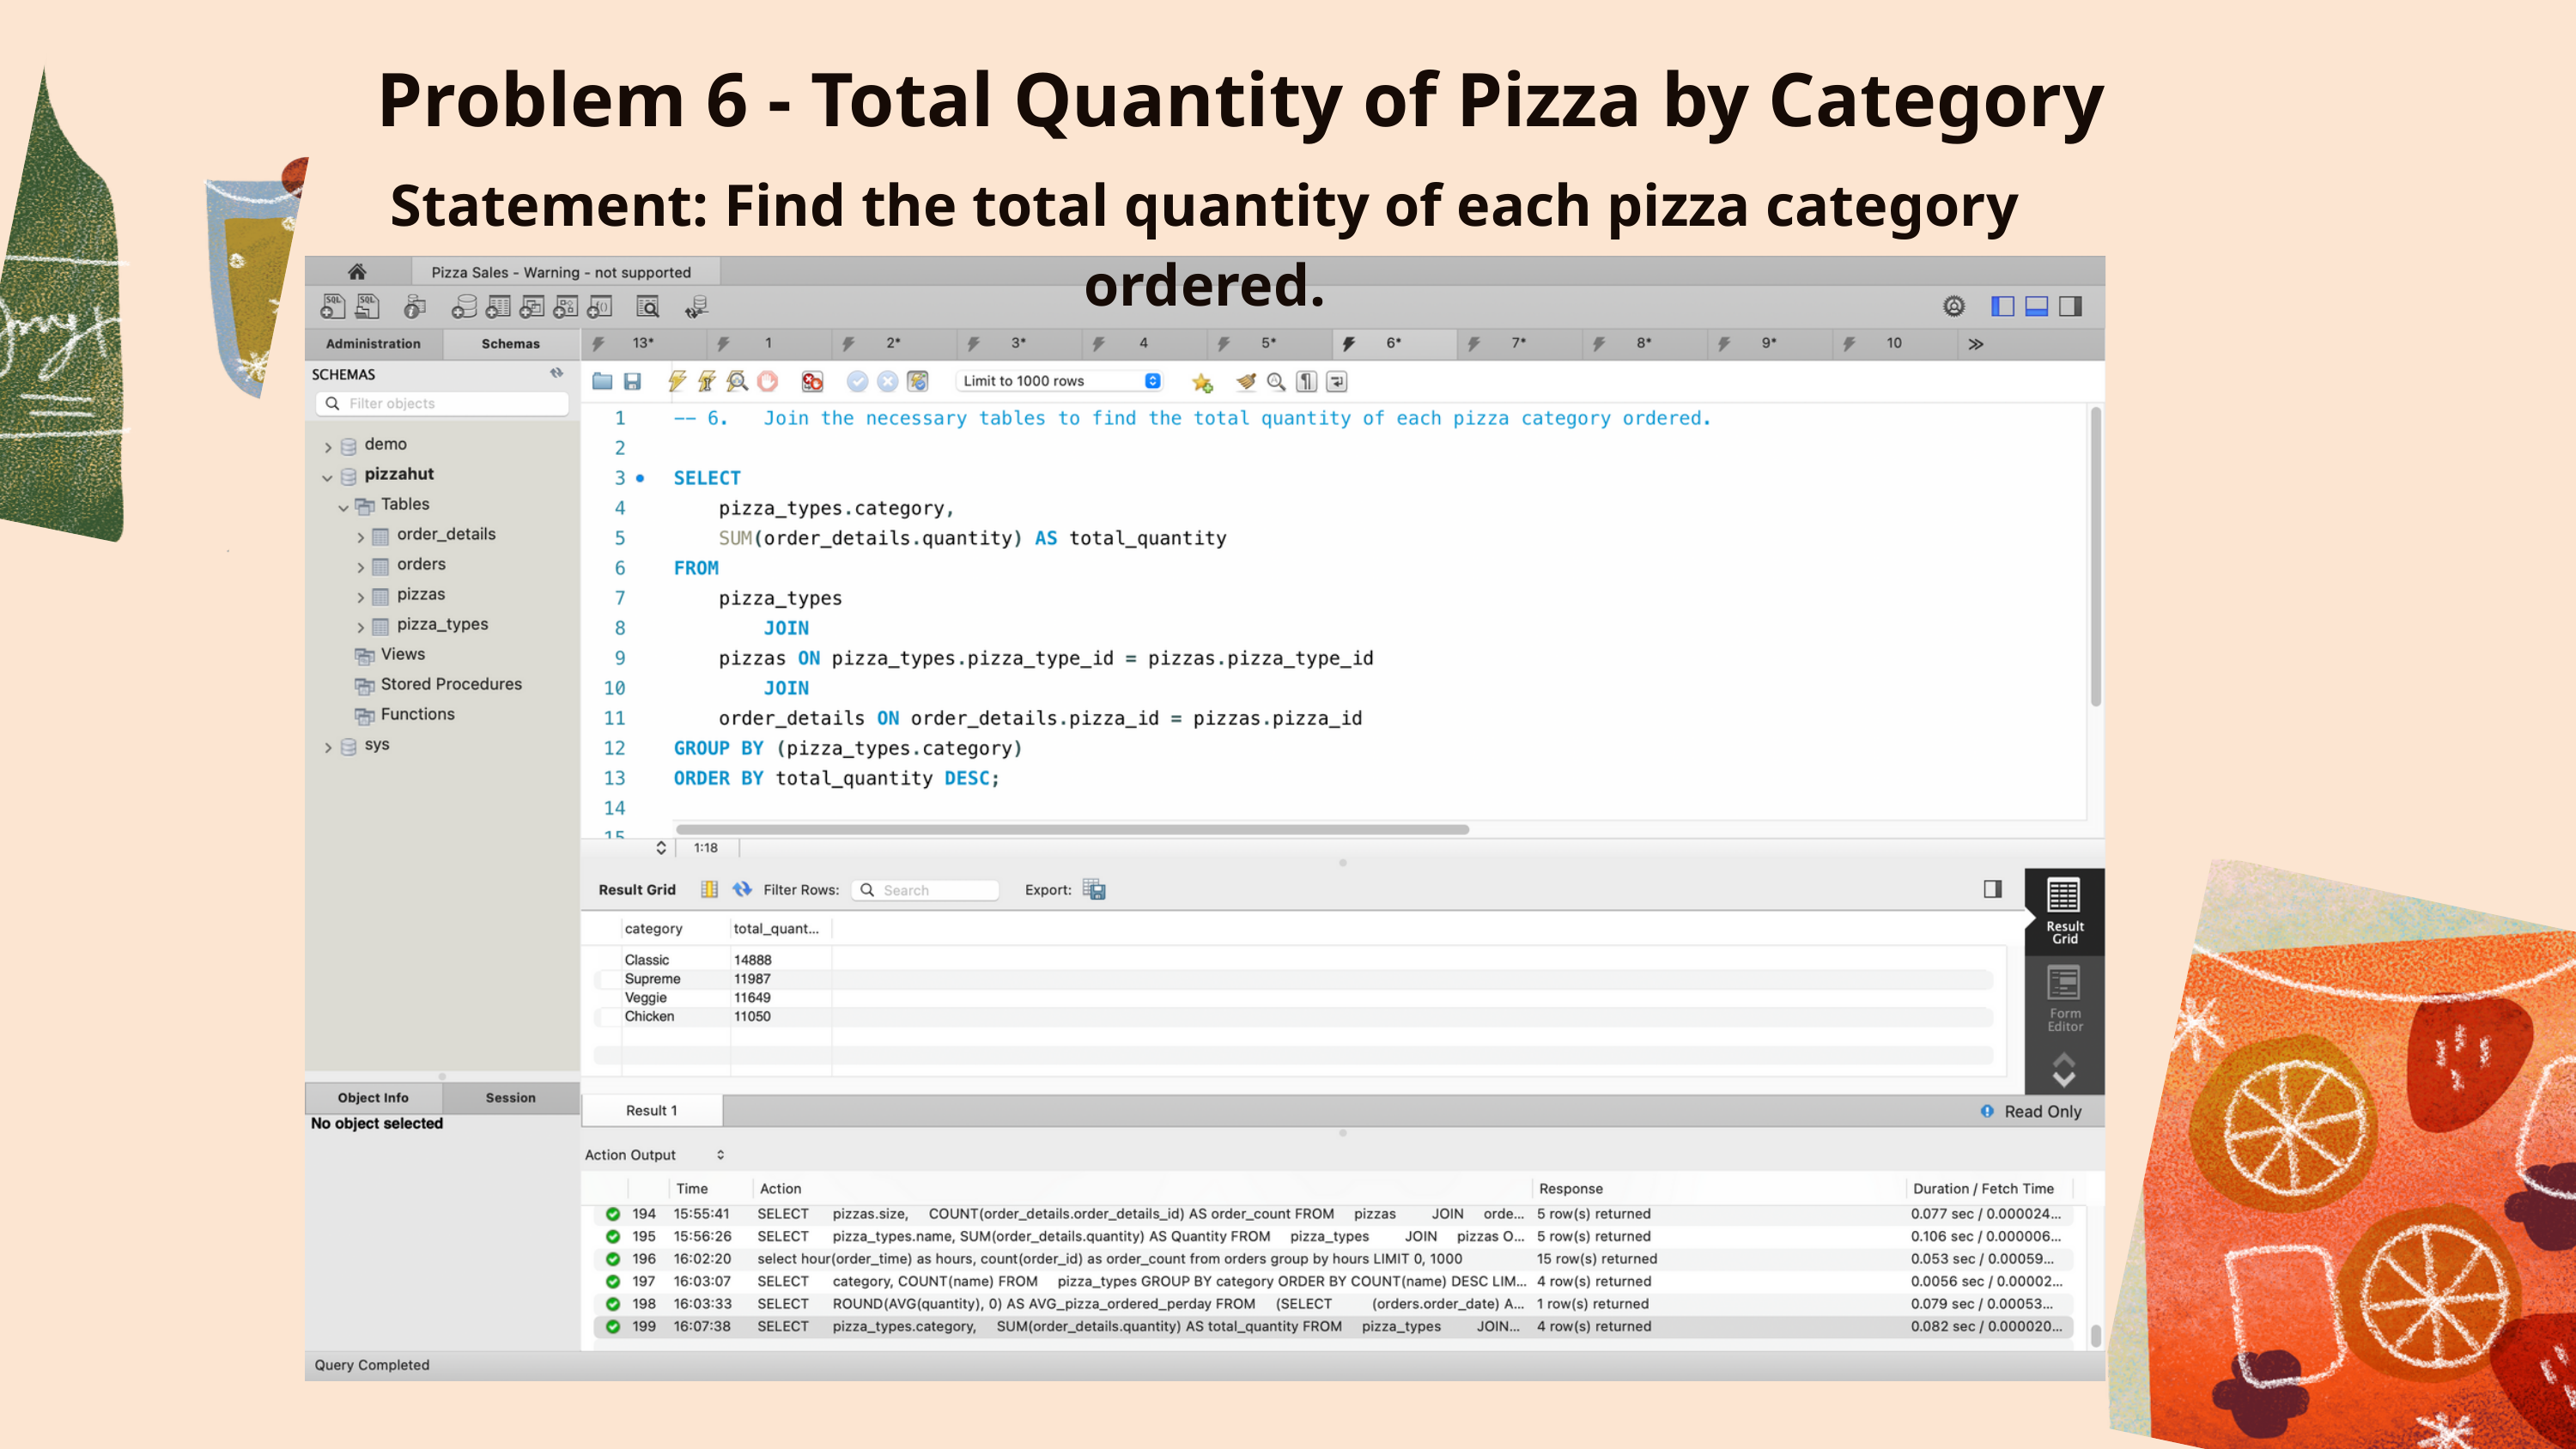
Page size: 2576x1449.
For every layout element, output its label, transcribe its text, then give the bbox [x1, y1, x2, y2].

text_box Problem 6 - Total Quantity of Pizza by Category [321, 67, 2161, 142]
text_box [305, 256, 2106, 1381]
text_box Statement: Find the total quantity of each pizza category ordered. [321, 157, 2089, 318]
text_box [2092, 854, 2576, 1449]
text_box [0, 0, 336, 565]
